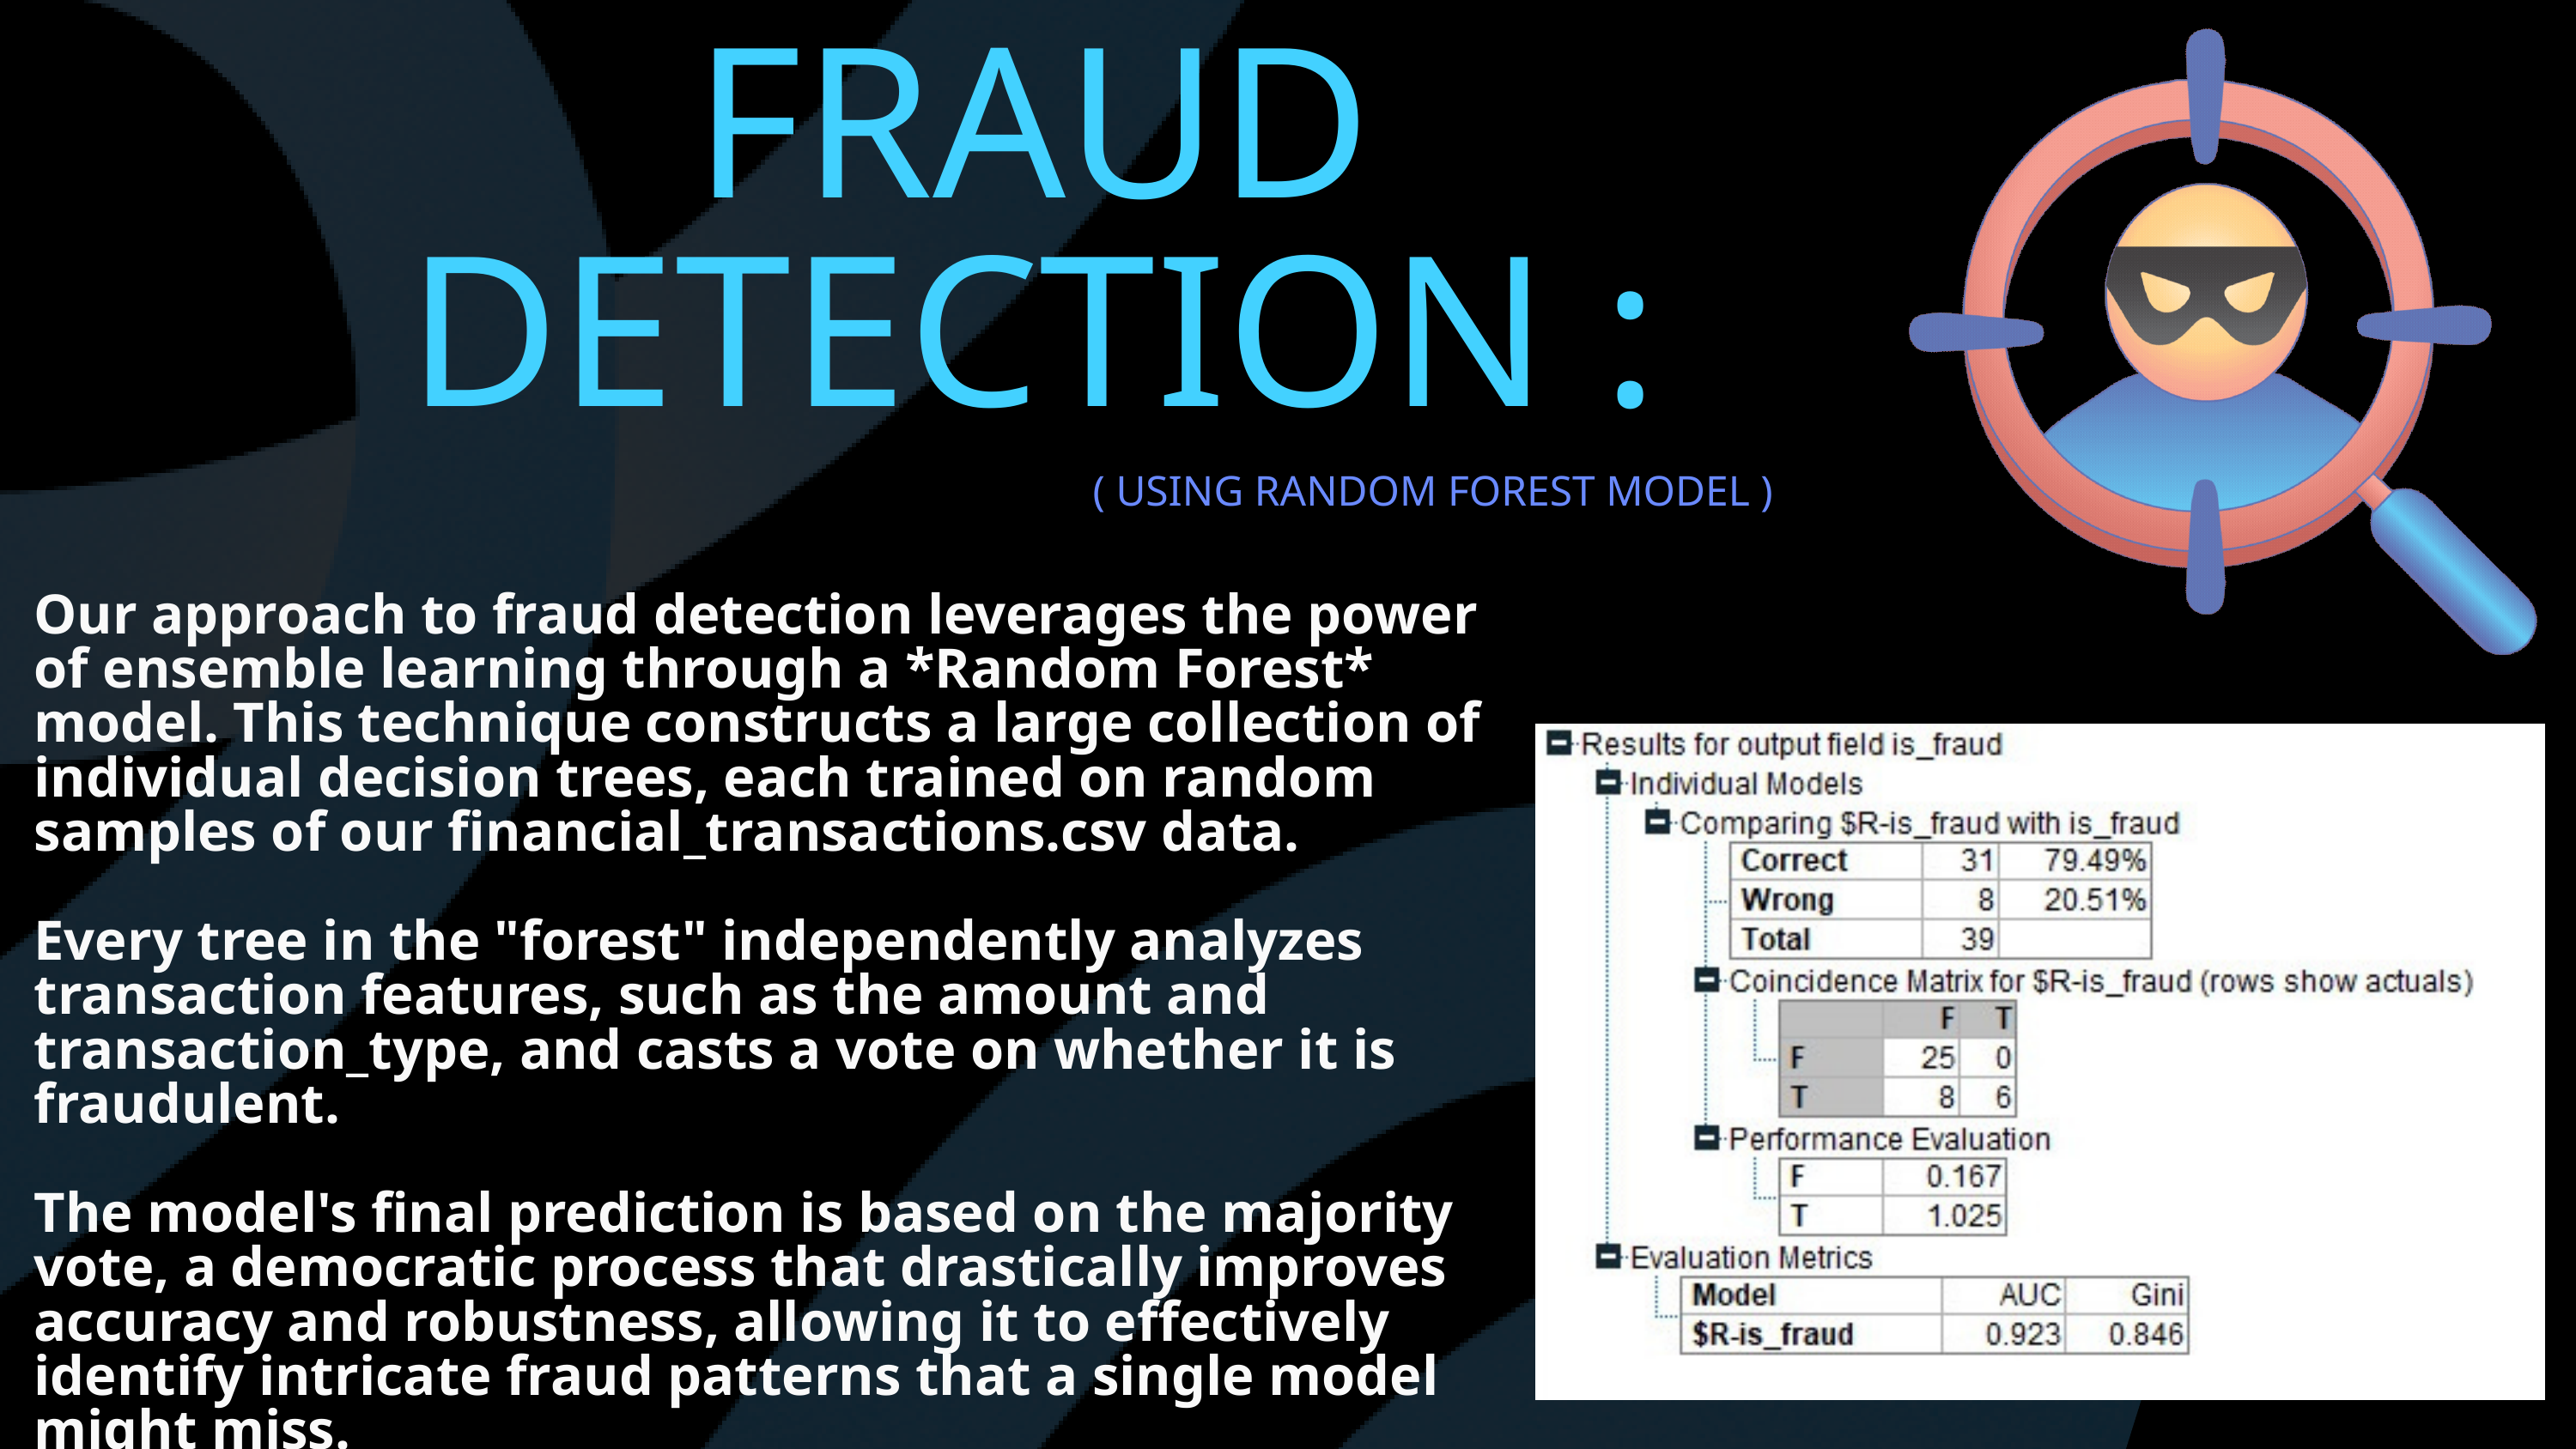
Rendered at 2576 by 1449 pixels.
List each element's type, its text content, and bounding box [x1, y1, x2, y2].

text_box [2457, 1400, 2517, 1404]
text_box Our approach to fraud detection leverages the power of ensemble learning through a *Random Forest* model. This technique constructs a large collection of individual decision trees, each trained on random samples of our financial_transactions.csv data. Every tree in the "forest" independently analyzes transaction features, such as the amount and transaction_type, and casts a vote on whether it is fraudulent. The model's final prediction is based on the majority vote, a democratic process that drastically improves accuracy and robustness, allowing it to effectively identify intricate fraud patterns that a single model might miss. [33, 590, 1535, 1449]
text_box ( USING RANDOM FOREST MODEL ) [1092, 472, 1893, 514]
text_box FRAUD DETECTION : [102, 30, 1894, 658]
text_box [1535, 724, 2545, 1400]
text_box [0, 0, 2576, 1449]
picture [1897, 28, 2546, 667]
